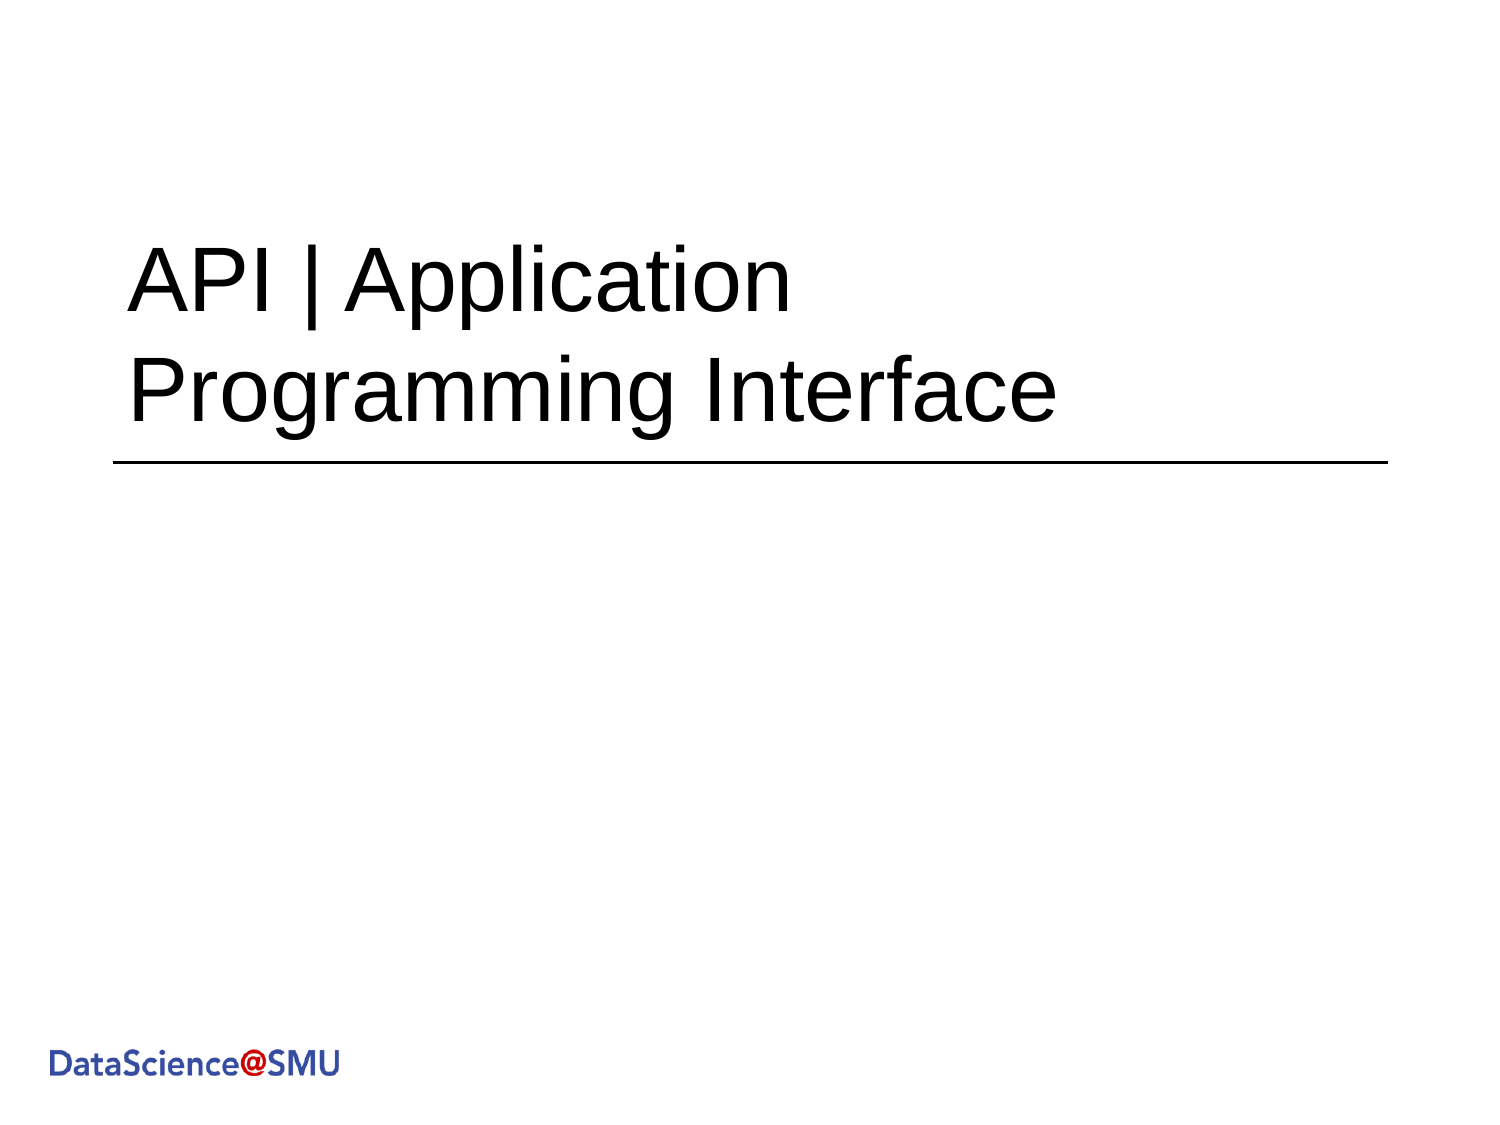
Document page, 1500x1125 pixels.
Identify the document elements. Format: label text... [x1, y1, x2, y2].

title API | Application Programming Interface [112, 299, 1388, 448]
picture [50, 1049, 339, 1076]
